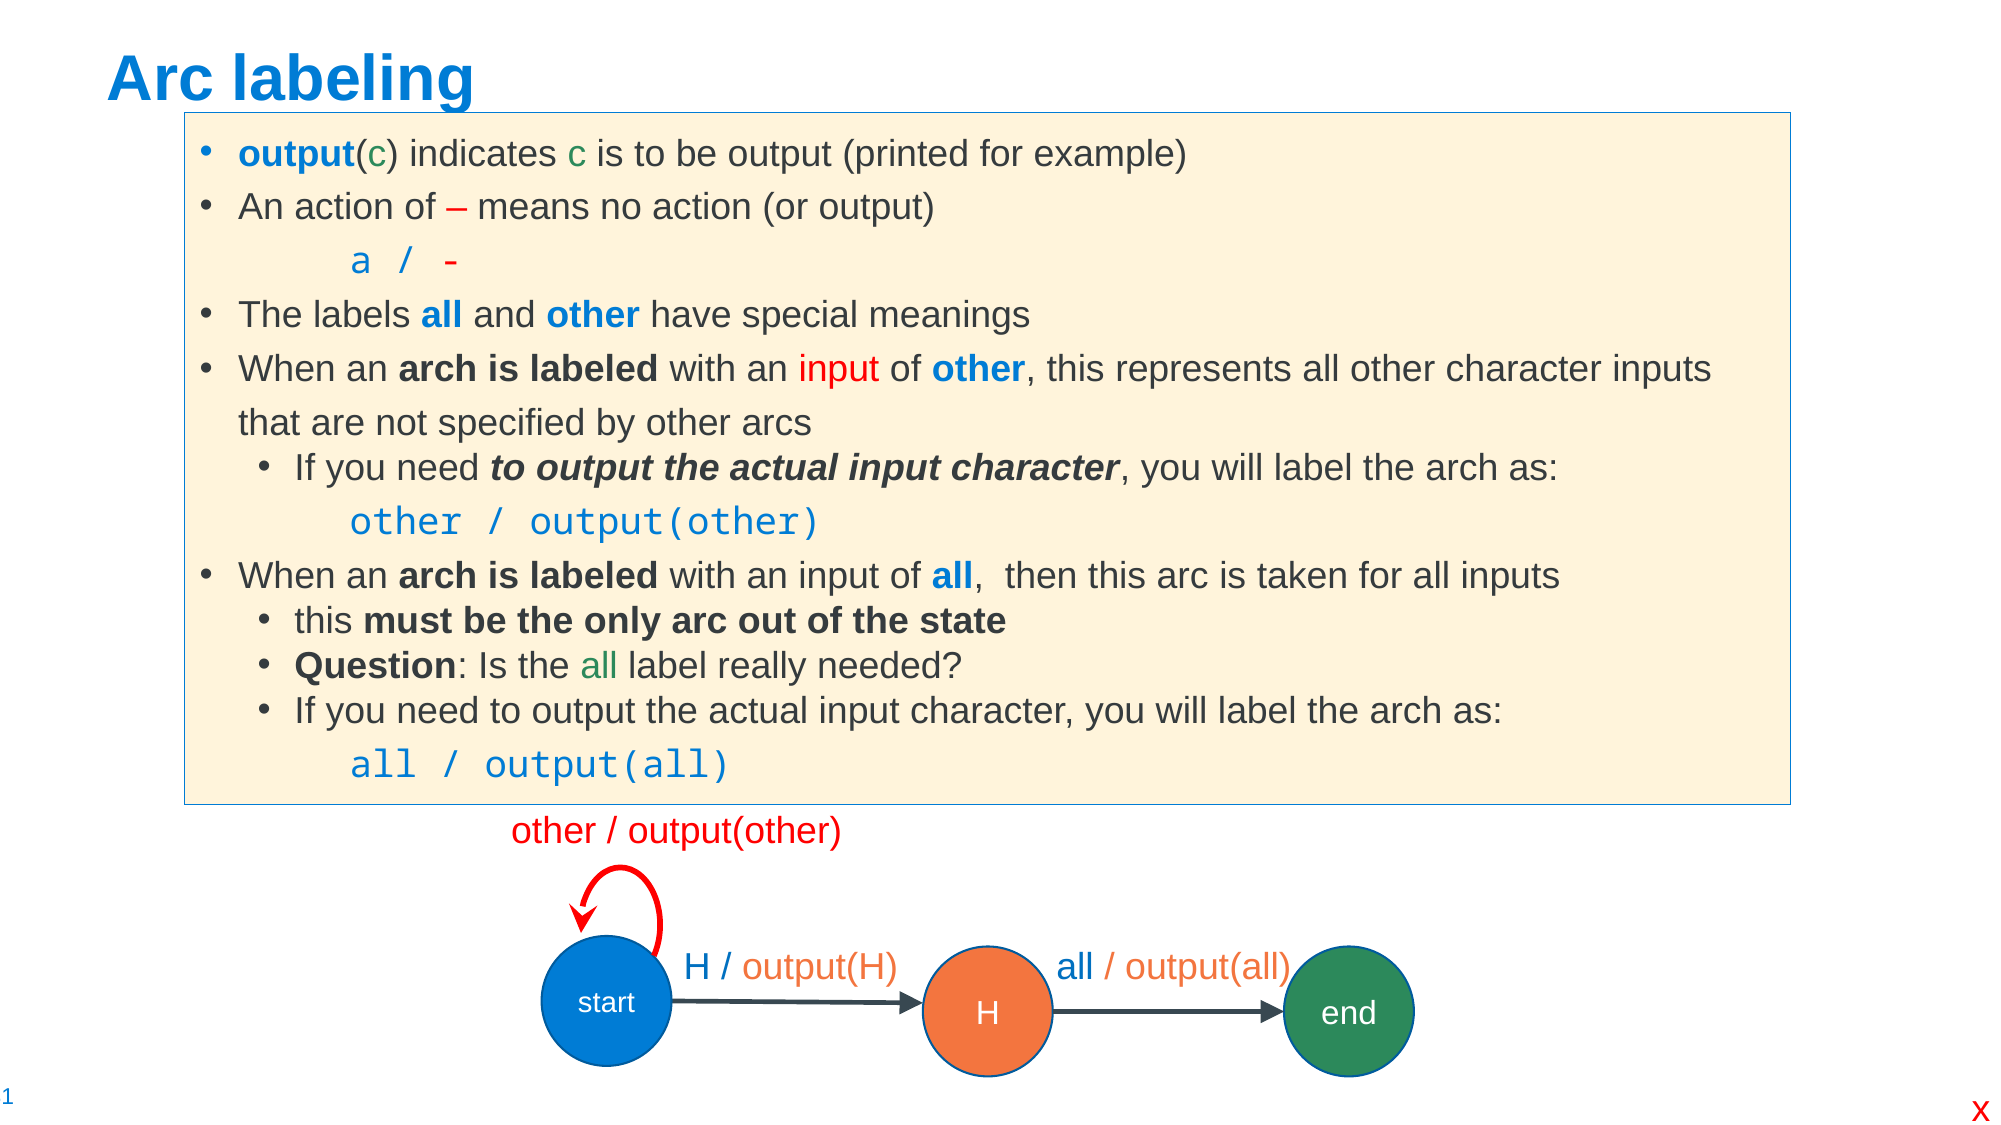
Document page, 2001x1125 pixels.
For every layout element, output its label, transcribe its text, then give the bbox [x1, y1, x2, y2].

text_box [494, 798, 1414, 1077]
list output(c) indicates c is to be output (printed for example) An action of – means no action (or output) a / - The labels all and other have special meanings When an arch is labeled with an input of other, this represents all other character inputs that are not specified by other arcs If you need to output the actual input character, you will label the arch as: other / output(other) When an arch is labeled with an input of all, then this arc is taken for all inputs this must be the only arc out of the state Question: Is the all label really needed? If you need to output the actual input character, you will label the arch as: all / output(all) [184, 112, 1791, 805]
text_box x [1956, 1076, 2000, 1125]
title Arc labeling [91, 34, 1817, 123]
